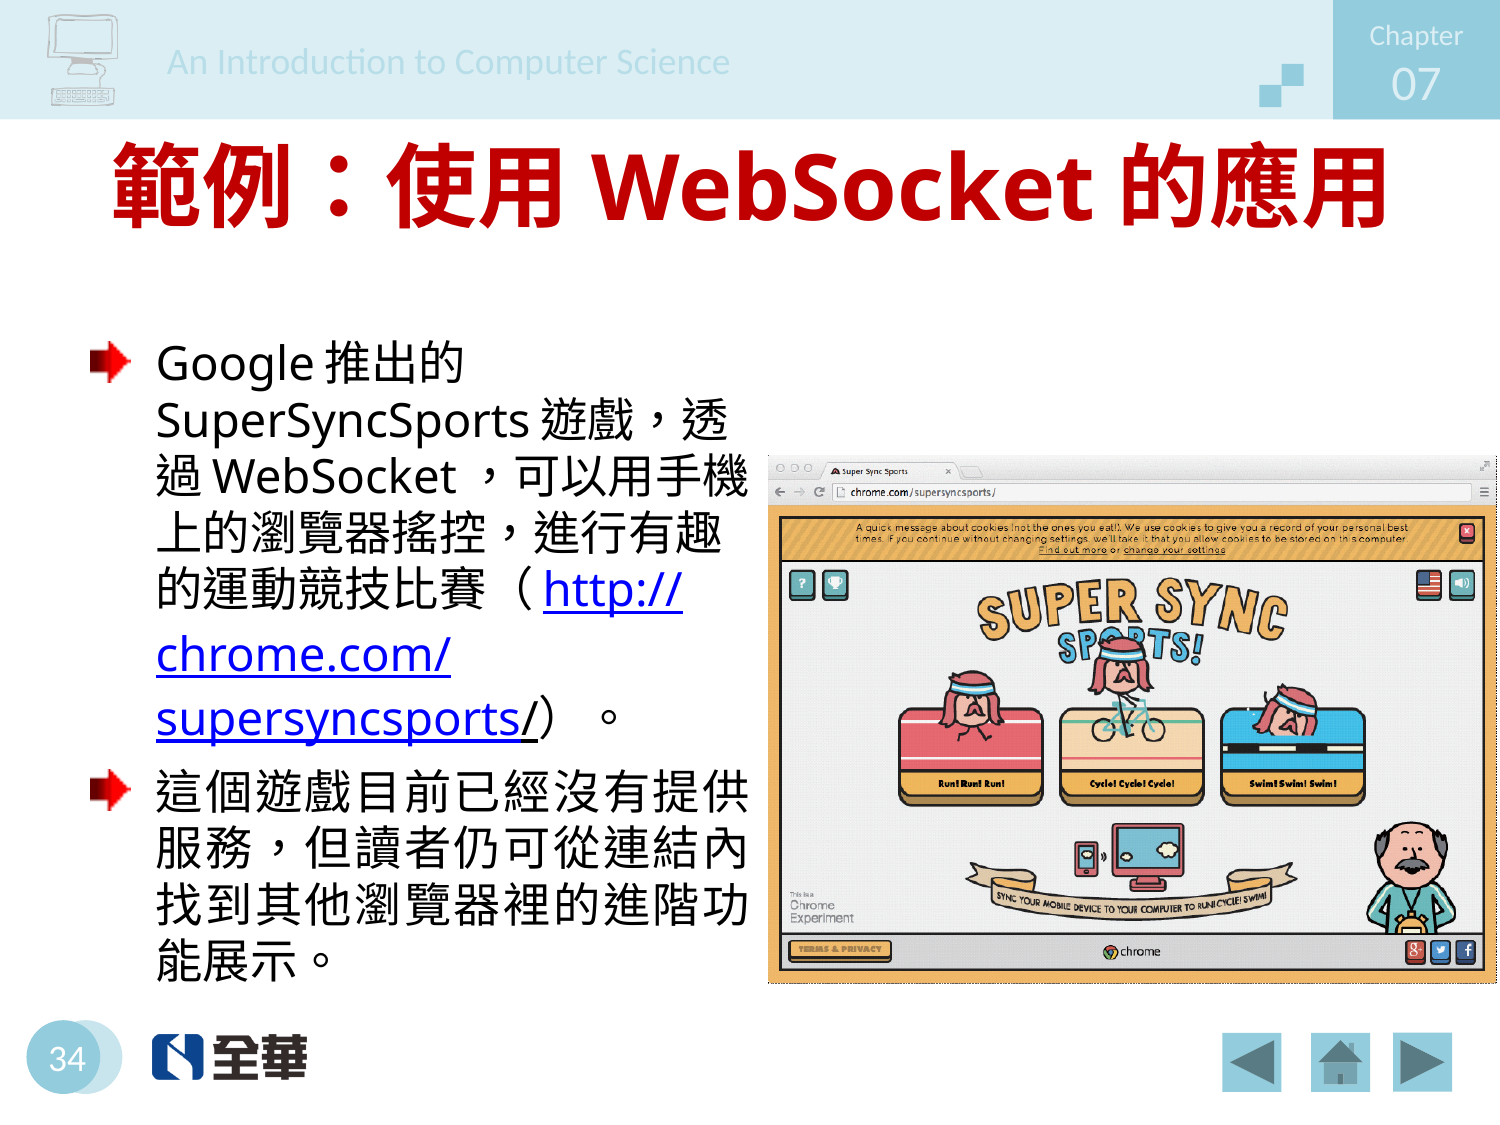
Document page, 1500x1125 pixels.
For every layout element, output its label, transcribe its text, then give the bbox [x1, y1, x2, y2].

picture [152, 1034, 307, 1080]
picture [90, 341, 131, 383]
picture [90, 769, 131, 811]
picture [47, 14, 118, 106]
list Google推出的SuperSyncSports遊戲，透過WebSocket，可以用手機上的瀏覽器搖控，進行有趣的運動競技比賽（http://chrome.com/supersyncsports/）。 這個遊戲目前已經沒有提供服務，但讀者仍可從連結內找到其他瀏覽器裡的進階功能展示。 [75, 326, 765, 1005]
picture [764, 451, 1500, 987]
title 範例：使用WebSocket的應用 [76, 90, 1427, 278]
